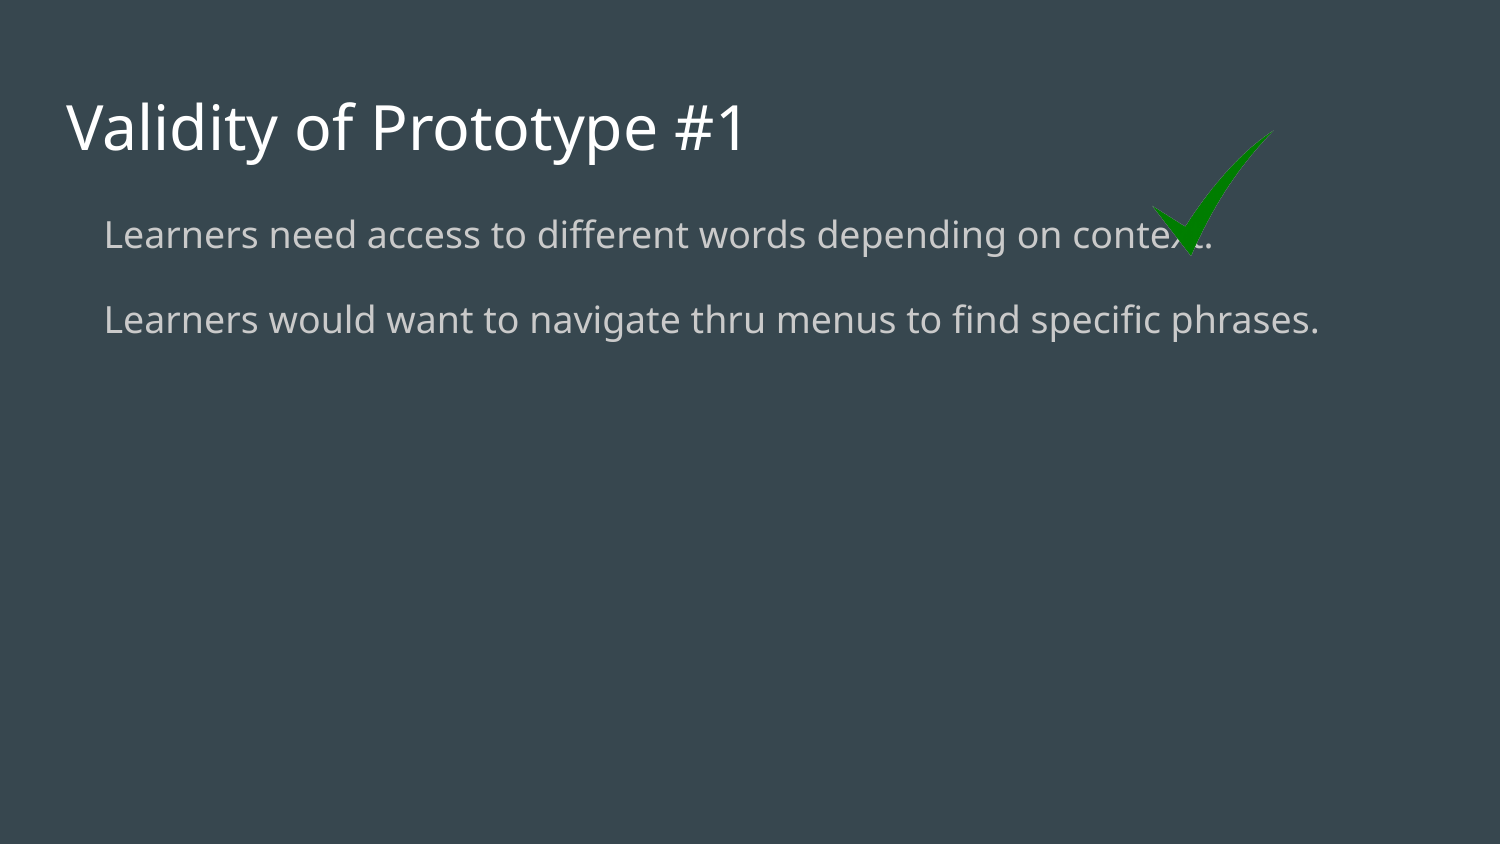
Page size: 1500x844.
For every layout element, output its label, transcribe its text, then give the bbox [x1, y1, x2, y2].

title Validity of Prototype #1 [51, 72, 1449, 167]
picture [1152, 130, 1274, 256]
list Learners need access to different words depending on context. Learners would want to navigate thru menus to find specific phrases. [51, 189, 1449, 750]
